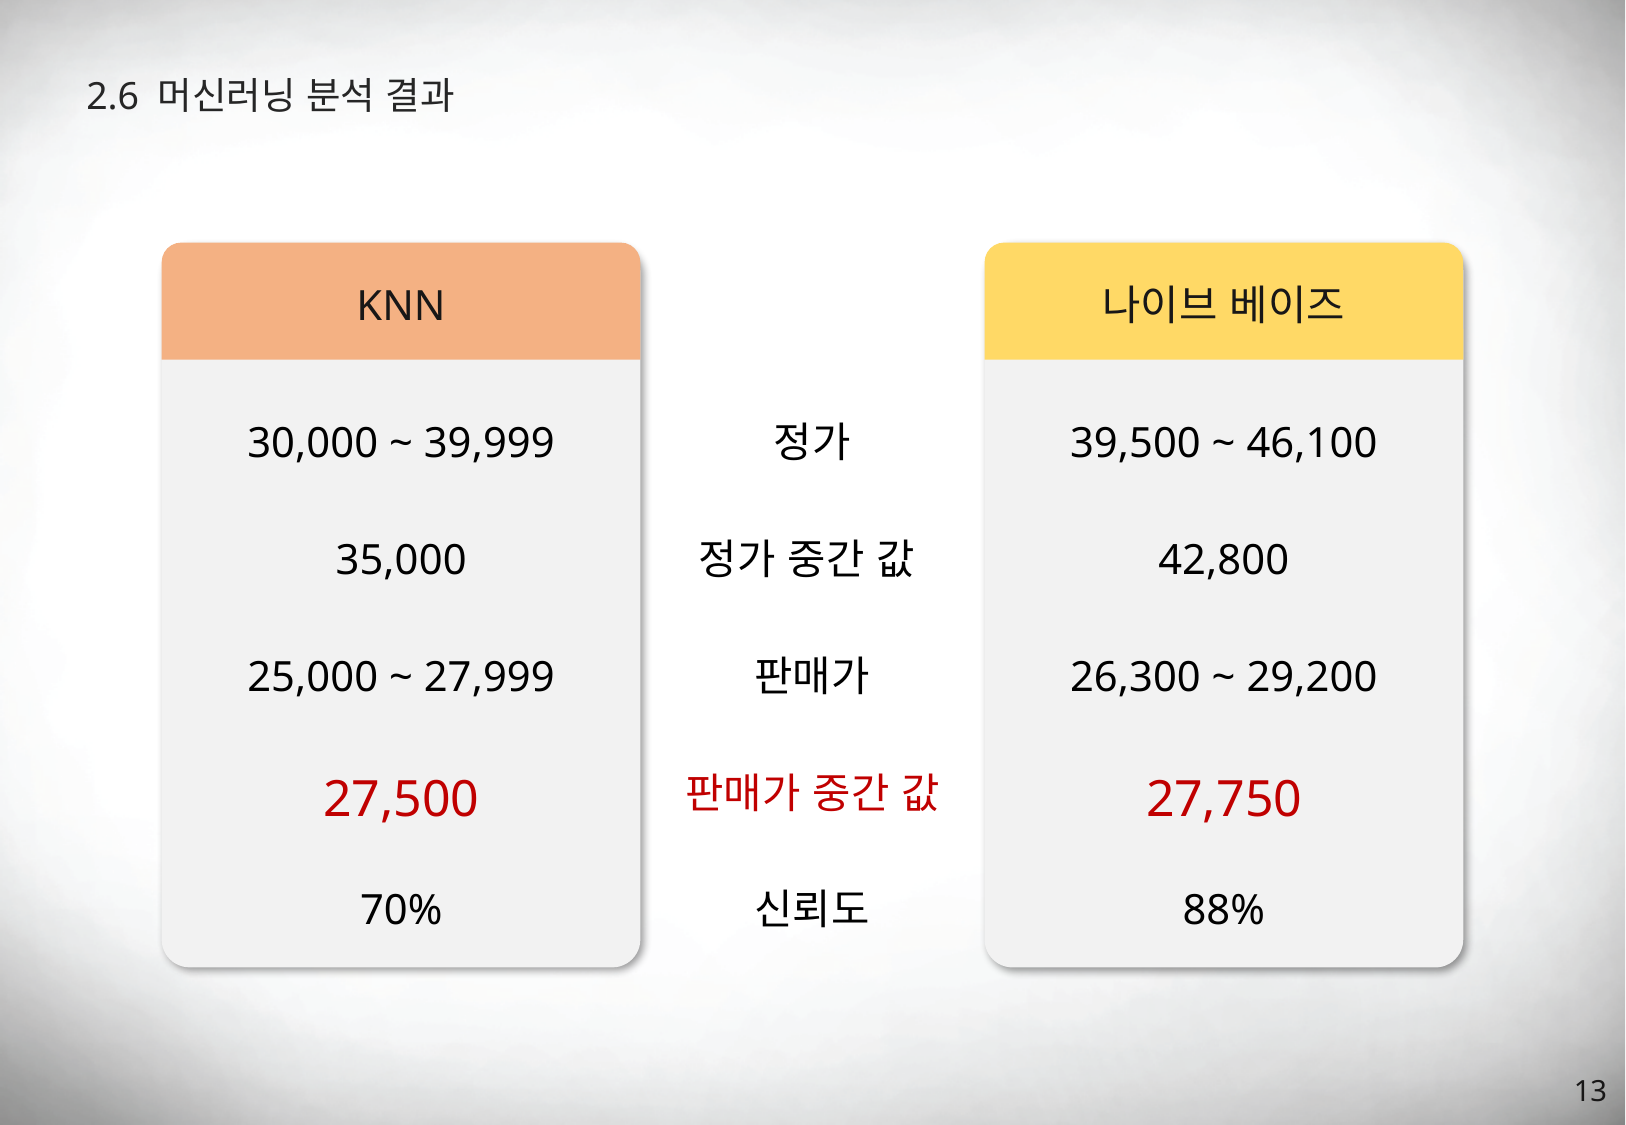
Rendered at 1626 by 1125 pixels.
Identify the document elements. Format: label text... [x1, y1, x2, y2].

text_box 13 [1559, 1065, 1623, 1115]
picture [0, 0, 1626, 1125]
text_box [161, 242, 1464, 968]
text_box 2.6 머신러닝 분석 결과 [71, 64, 1083, 125]
